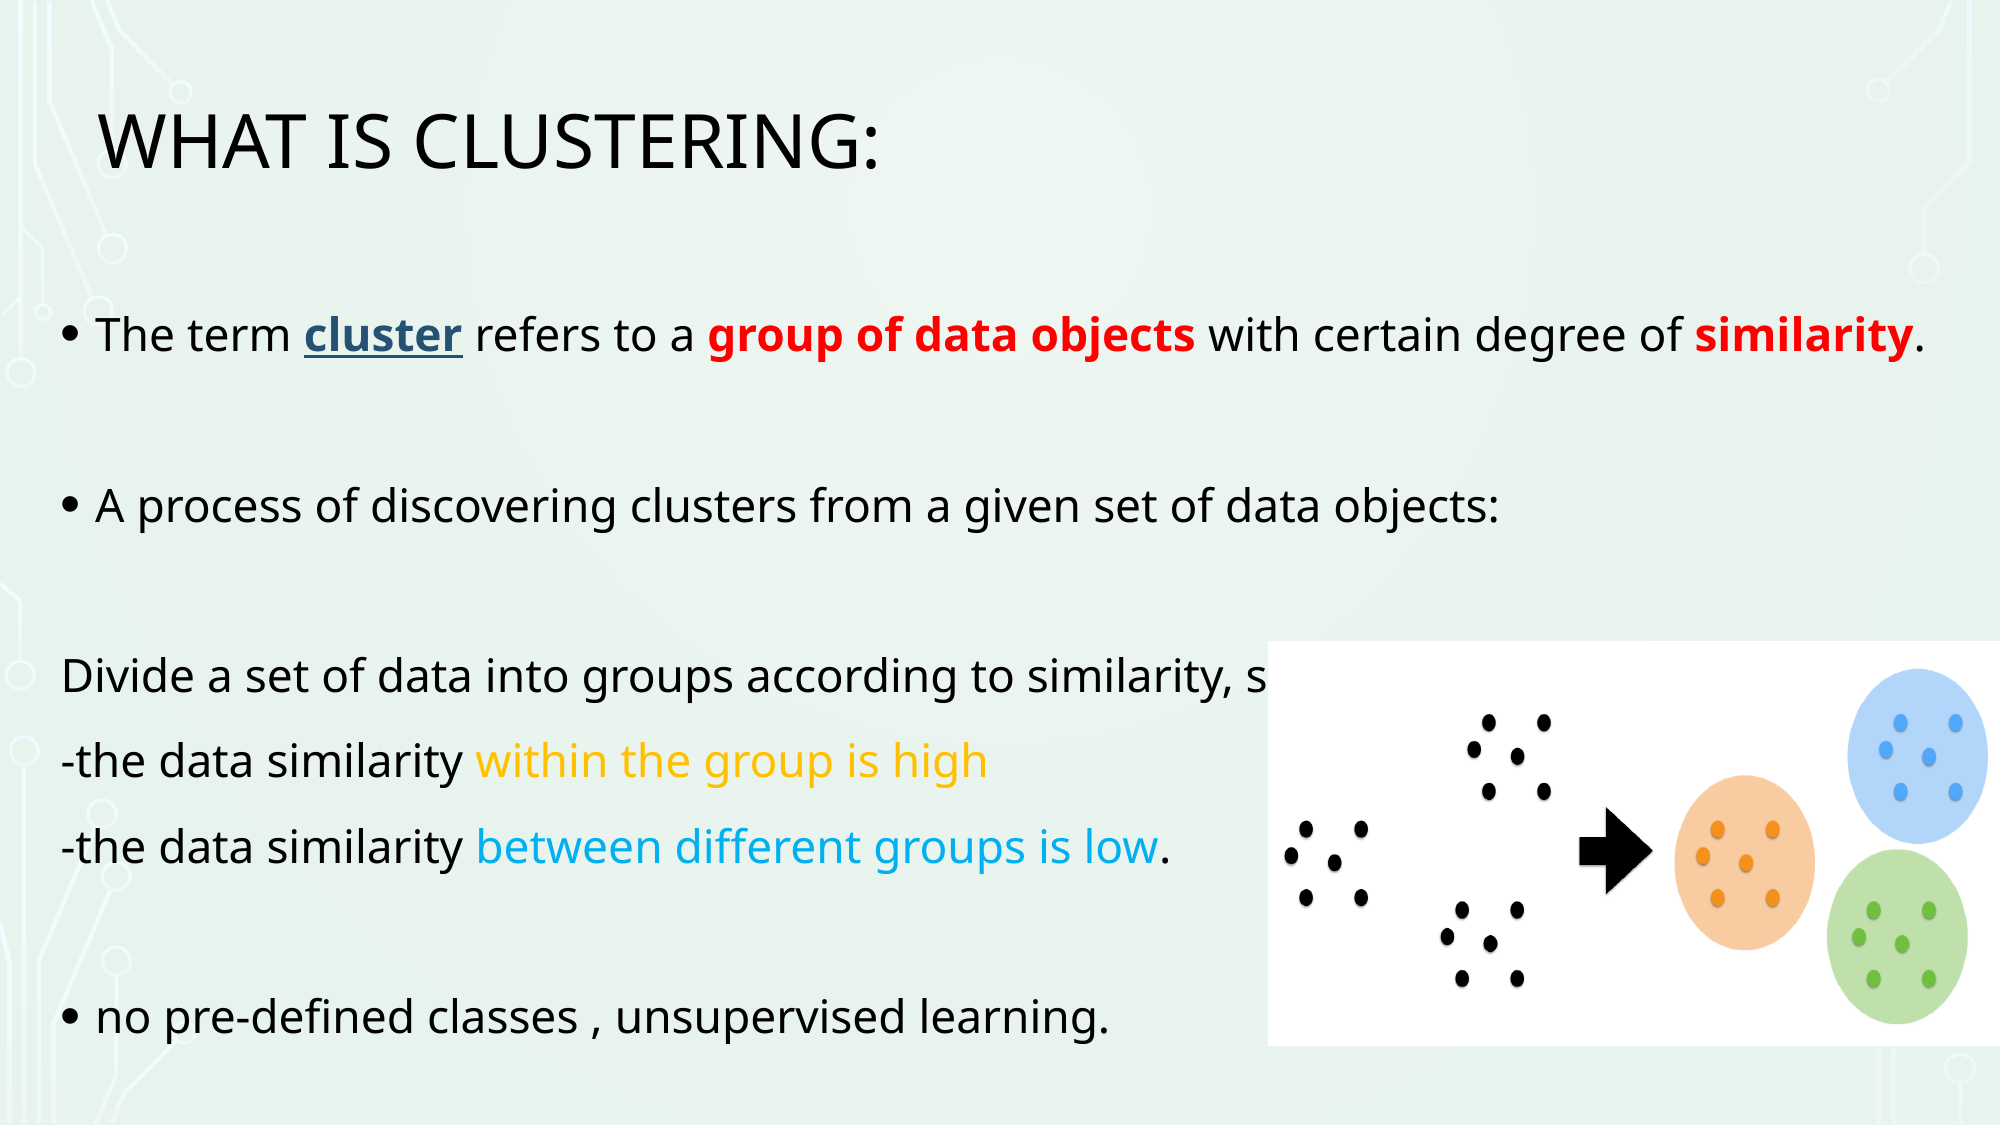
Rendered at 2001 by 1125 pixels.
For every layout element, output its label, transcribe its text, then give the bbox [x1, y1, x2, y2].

list The term cluster refers to a group of data objects with certain degree of similarity. A process of discovering clusters from a given set of data objects: Divide a set of data into groups according to similarity, so -the data similarity within the group is high -the data similarity between different groups is low. no pre-defined classes , unsupervised learning. [45, 286, 1974, 1104]
picture [1268, 640, 2000, 1047]
title What is clustering: [82, 21, 1957, 268]
